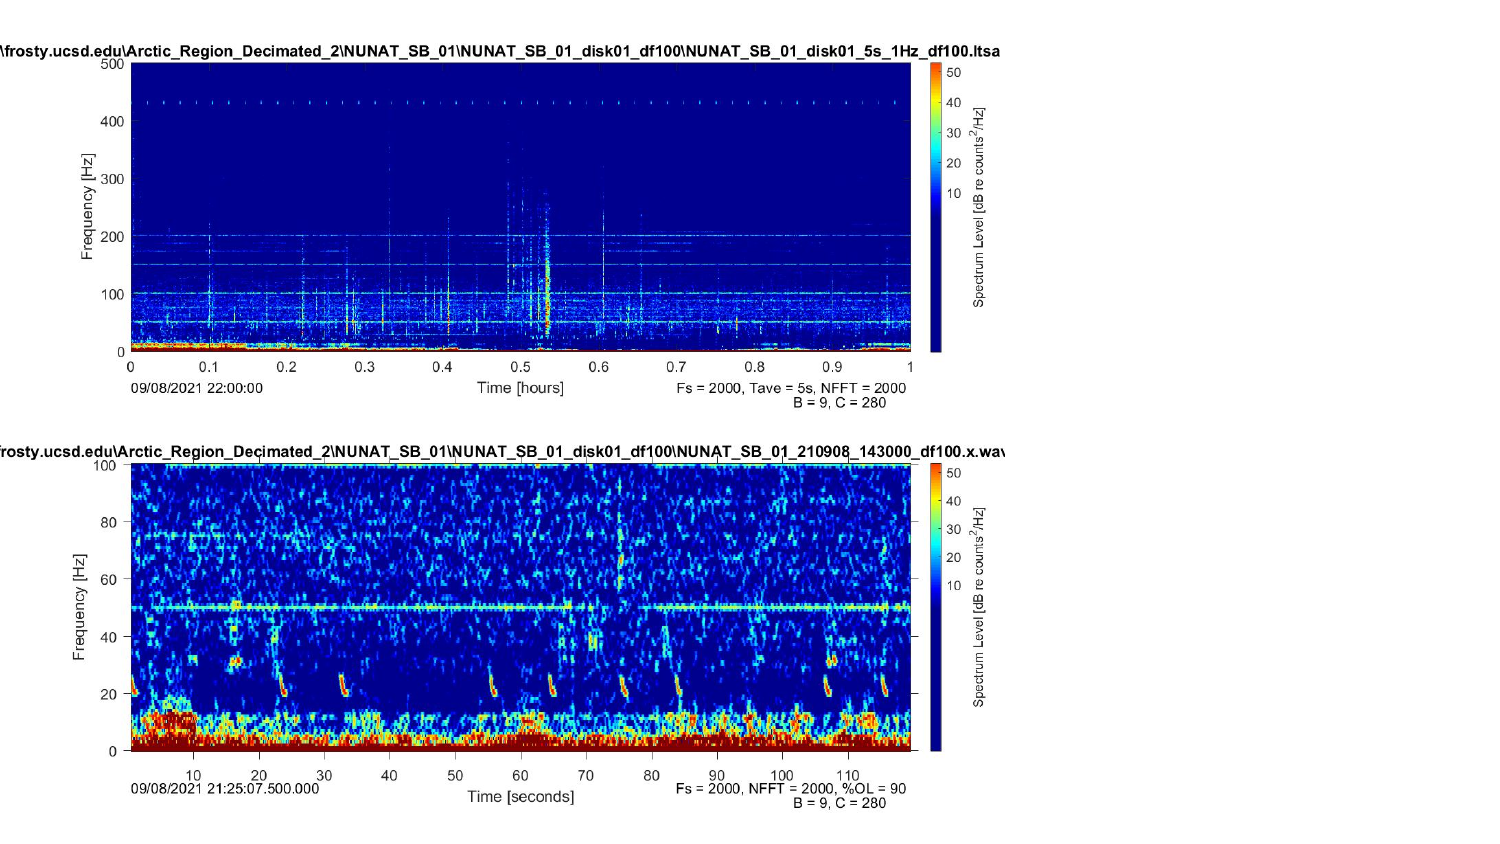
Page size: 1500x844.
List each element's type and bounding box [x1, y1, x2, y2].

picture [0, 0, 1005, 844]
